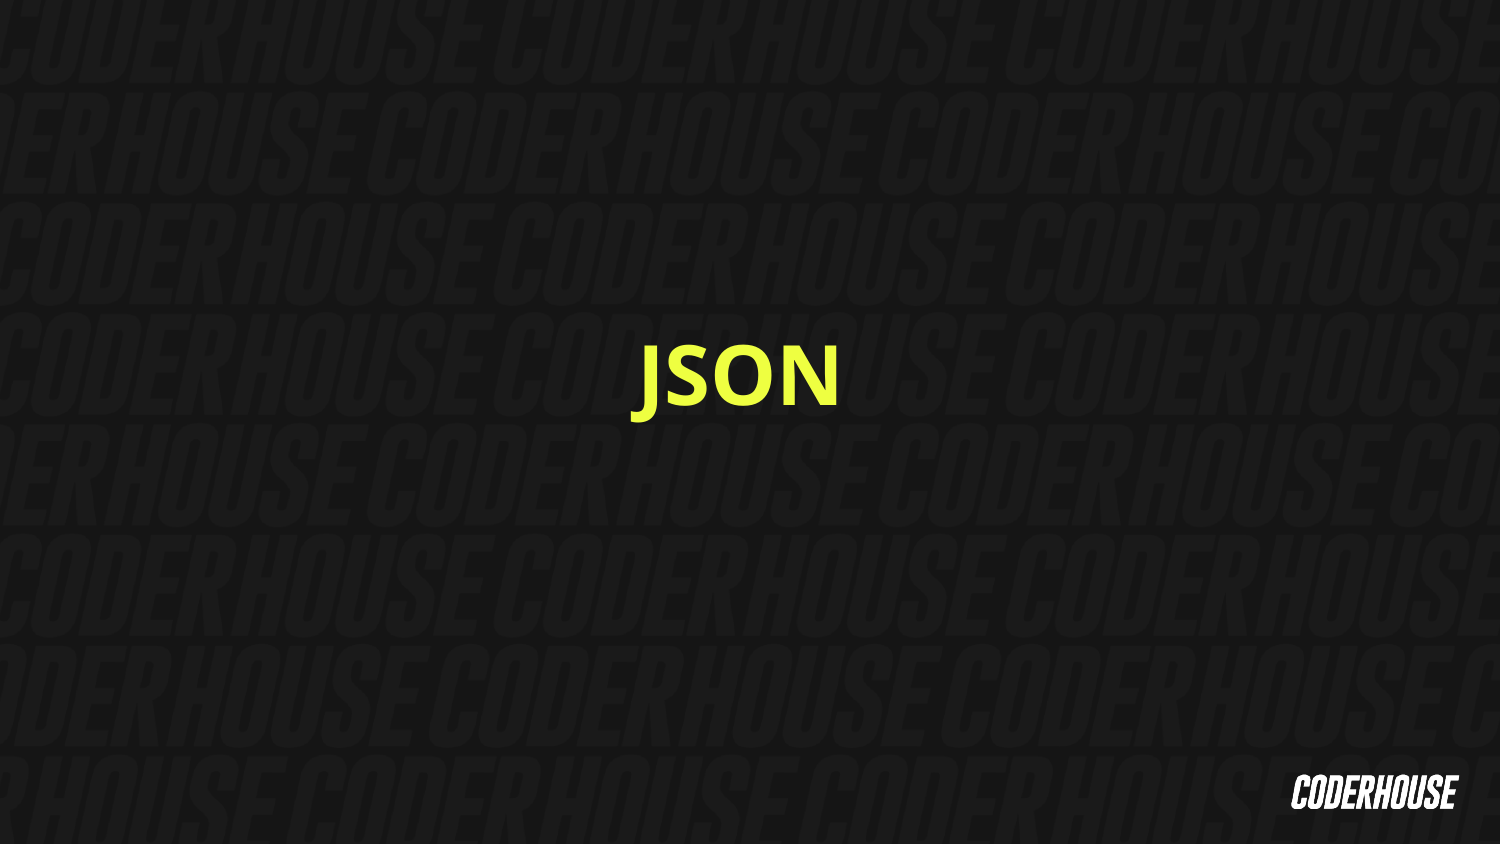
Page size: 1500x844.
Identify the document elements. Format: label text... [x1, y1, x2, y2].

picture [0, 0, 1500, 844]
text_box JSON [230, 318, 1251, 439]
